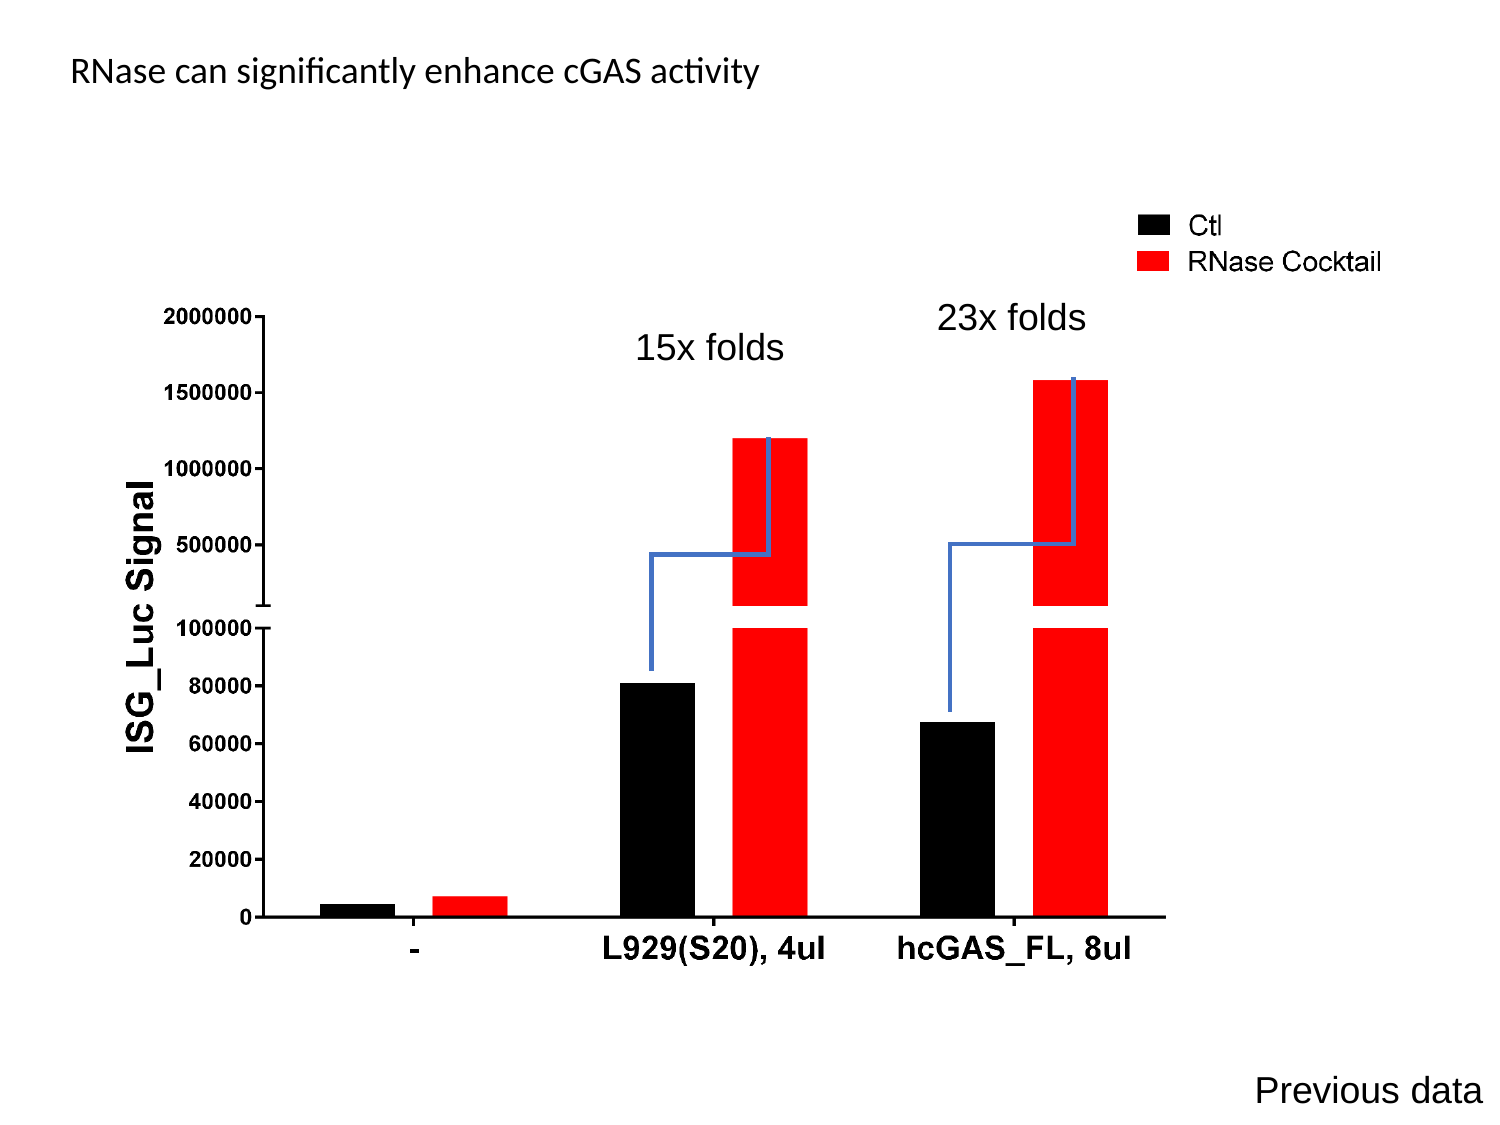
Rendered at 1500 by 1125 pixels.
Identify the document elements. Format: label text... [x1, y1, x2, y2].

picture [97, 187, 1403, 1032]
text_box Previous data [1239, 1058, 1499, 1118]
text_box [593, 495, 827, 613]
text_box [844, 482, 1180, 606]
text_box RNase can significantly enhance cGAS activity [55, 38, 776, 98]
